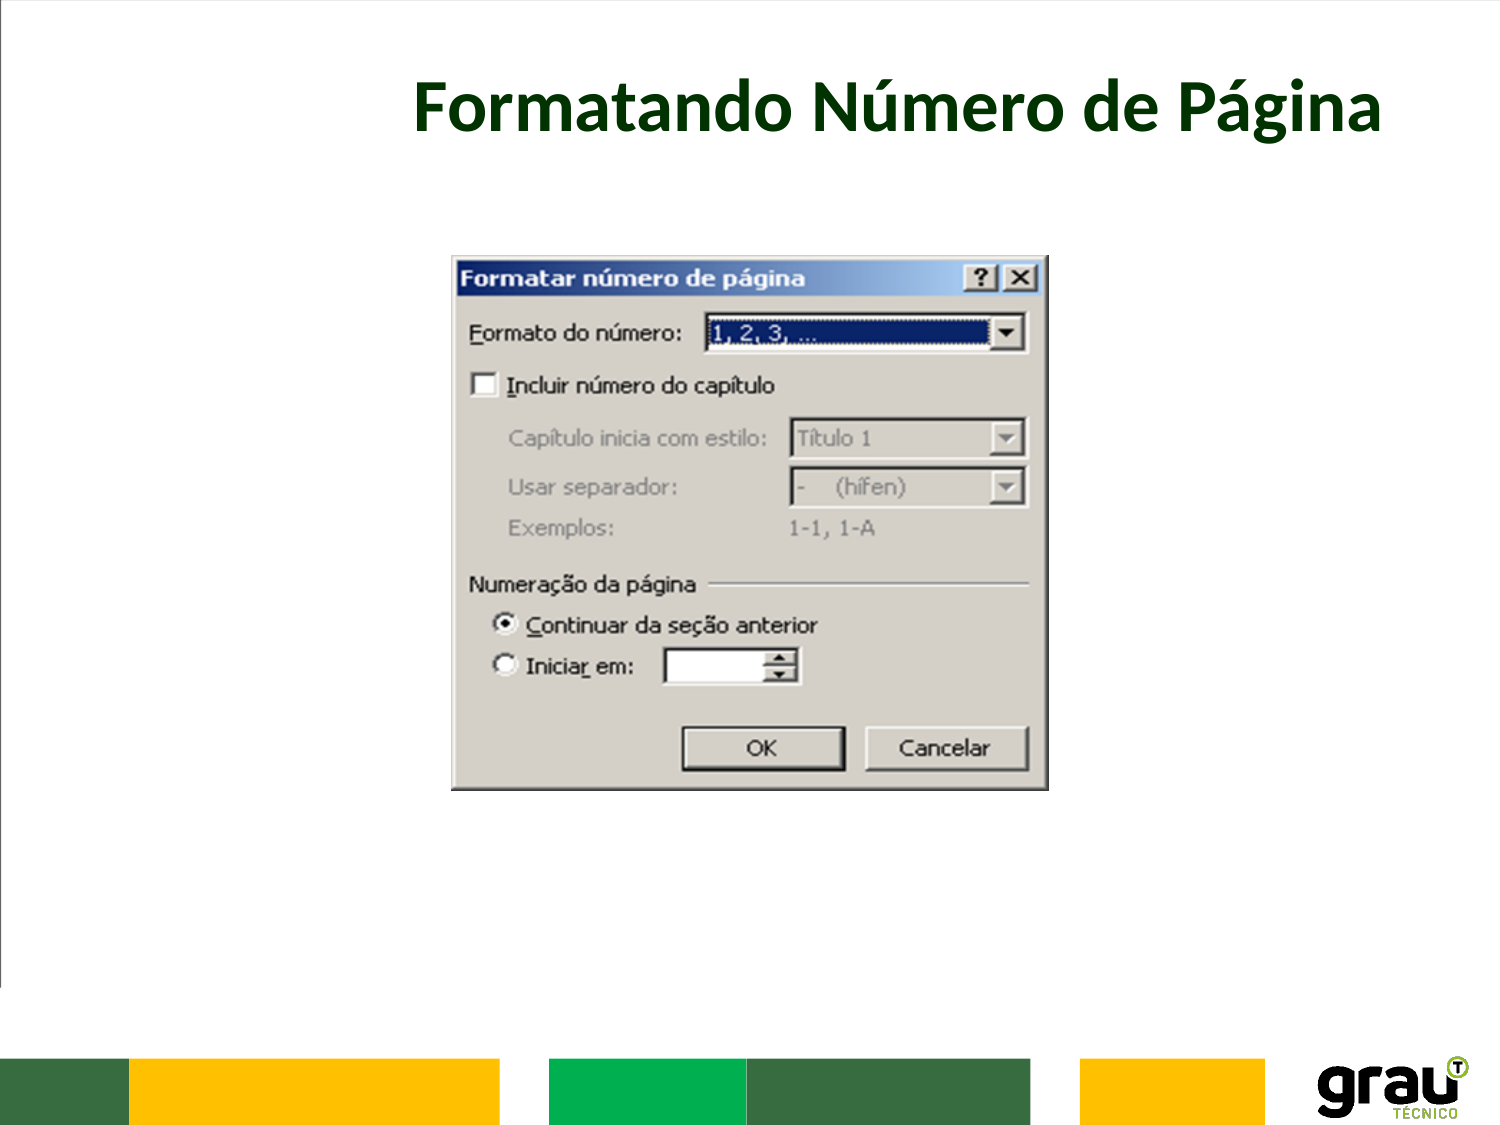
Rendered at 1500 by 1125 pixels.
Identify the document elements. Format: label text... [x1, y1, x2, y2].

title Formatando Número de Página [49, 7, 1400, 195]
picture [1316, 1055, 1470, 1121]
picture [0, 0, 1500, 987]
